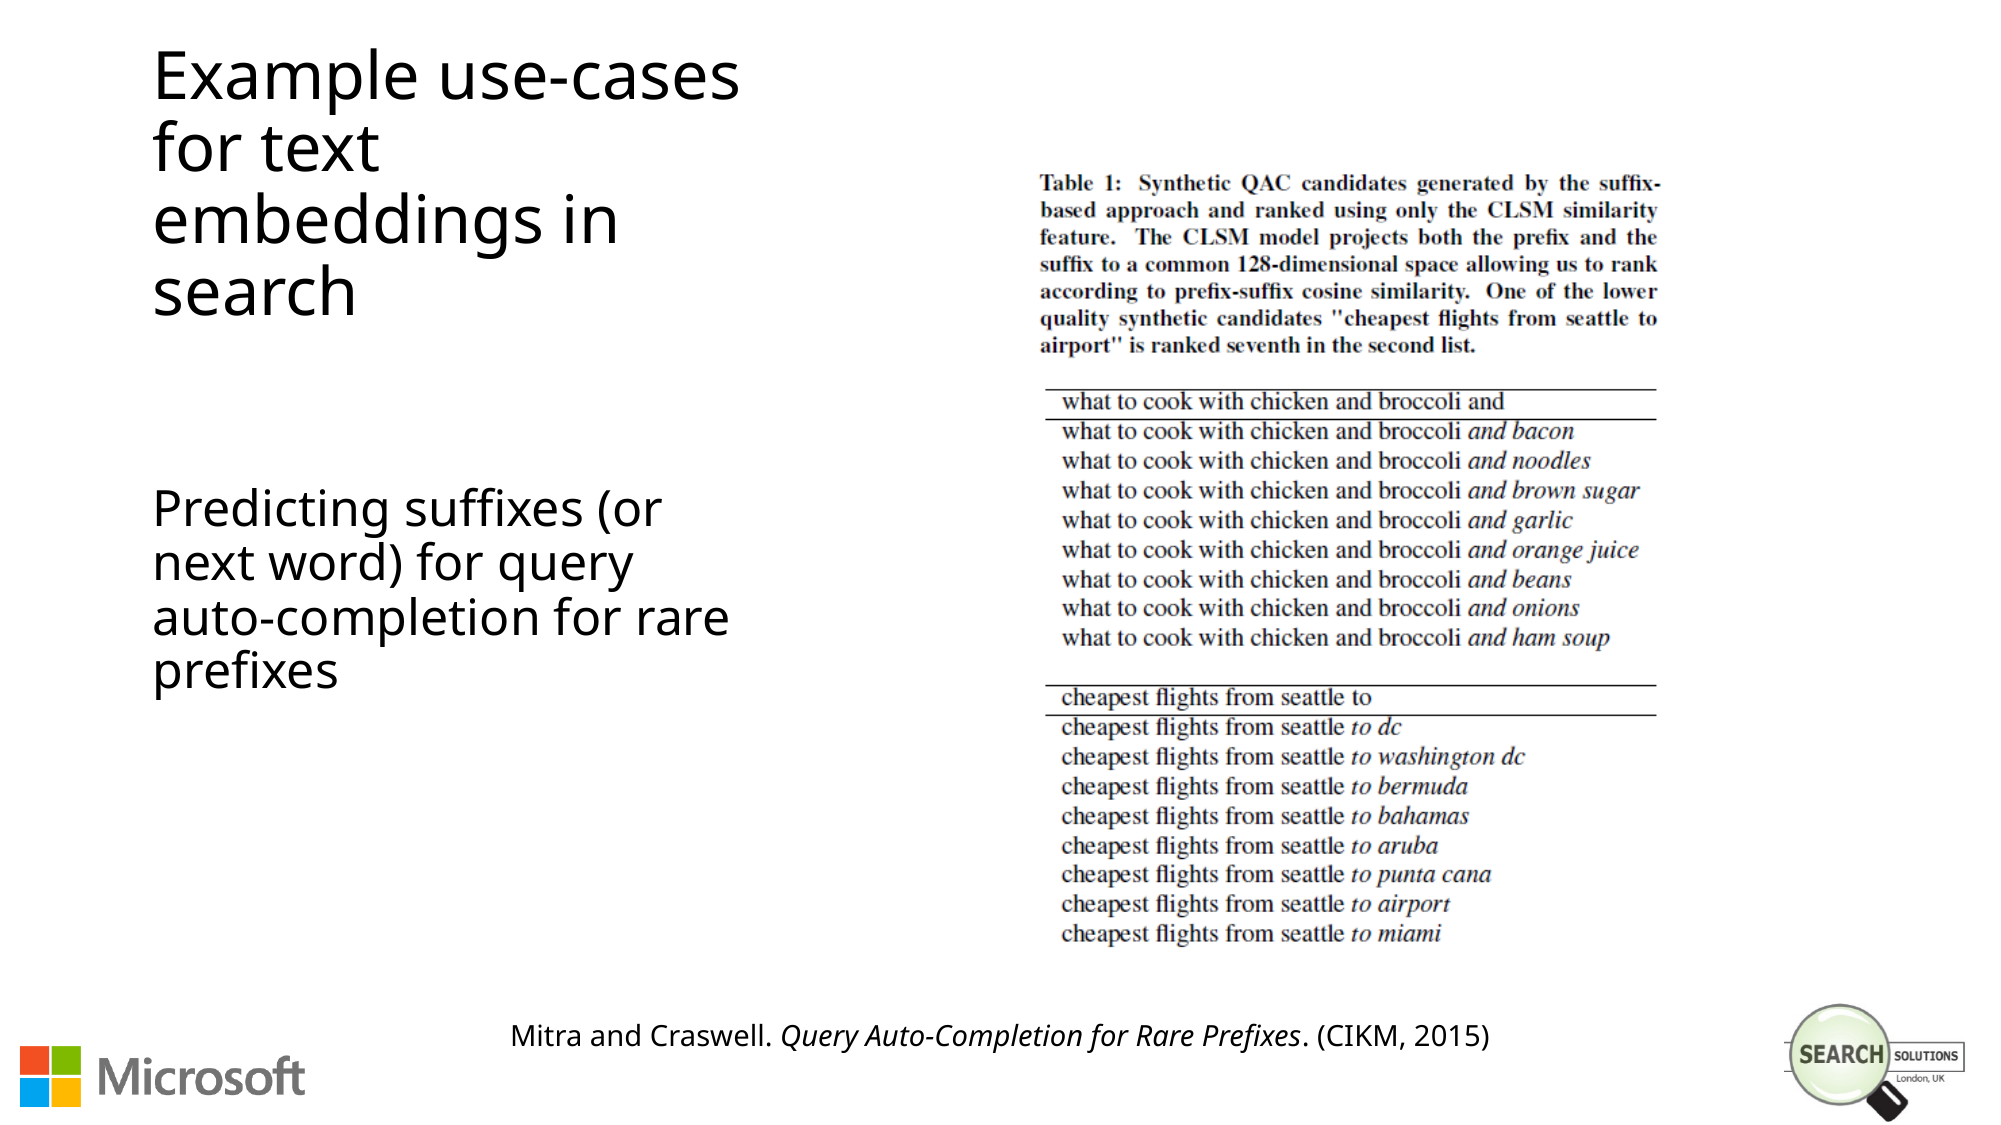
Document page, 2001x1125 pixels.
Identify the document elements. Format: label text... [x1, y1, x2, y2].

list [1028, 161, 1685, 962]
list Predicting suffixes (or next word) for query auto-completion for rare prefixes [137, 476, 783, 963]
title Example use-cases for text embeddings in search [137, 75, 783, 338]
picture [0, 1009, 344, 1125]
picture [1784, 1003, 1967, 1122]
text_box Mitra and Craswell. Query Auto-Completion for Rare Prefixes. (CIKM, 2015) [495, 1009, 1505, 1060]
